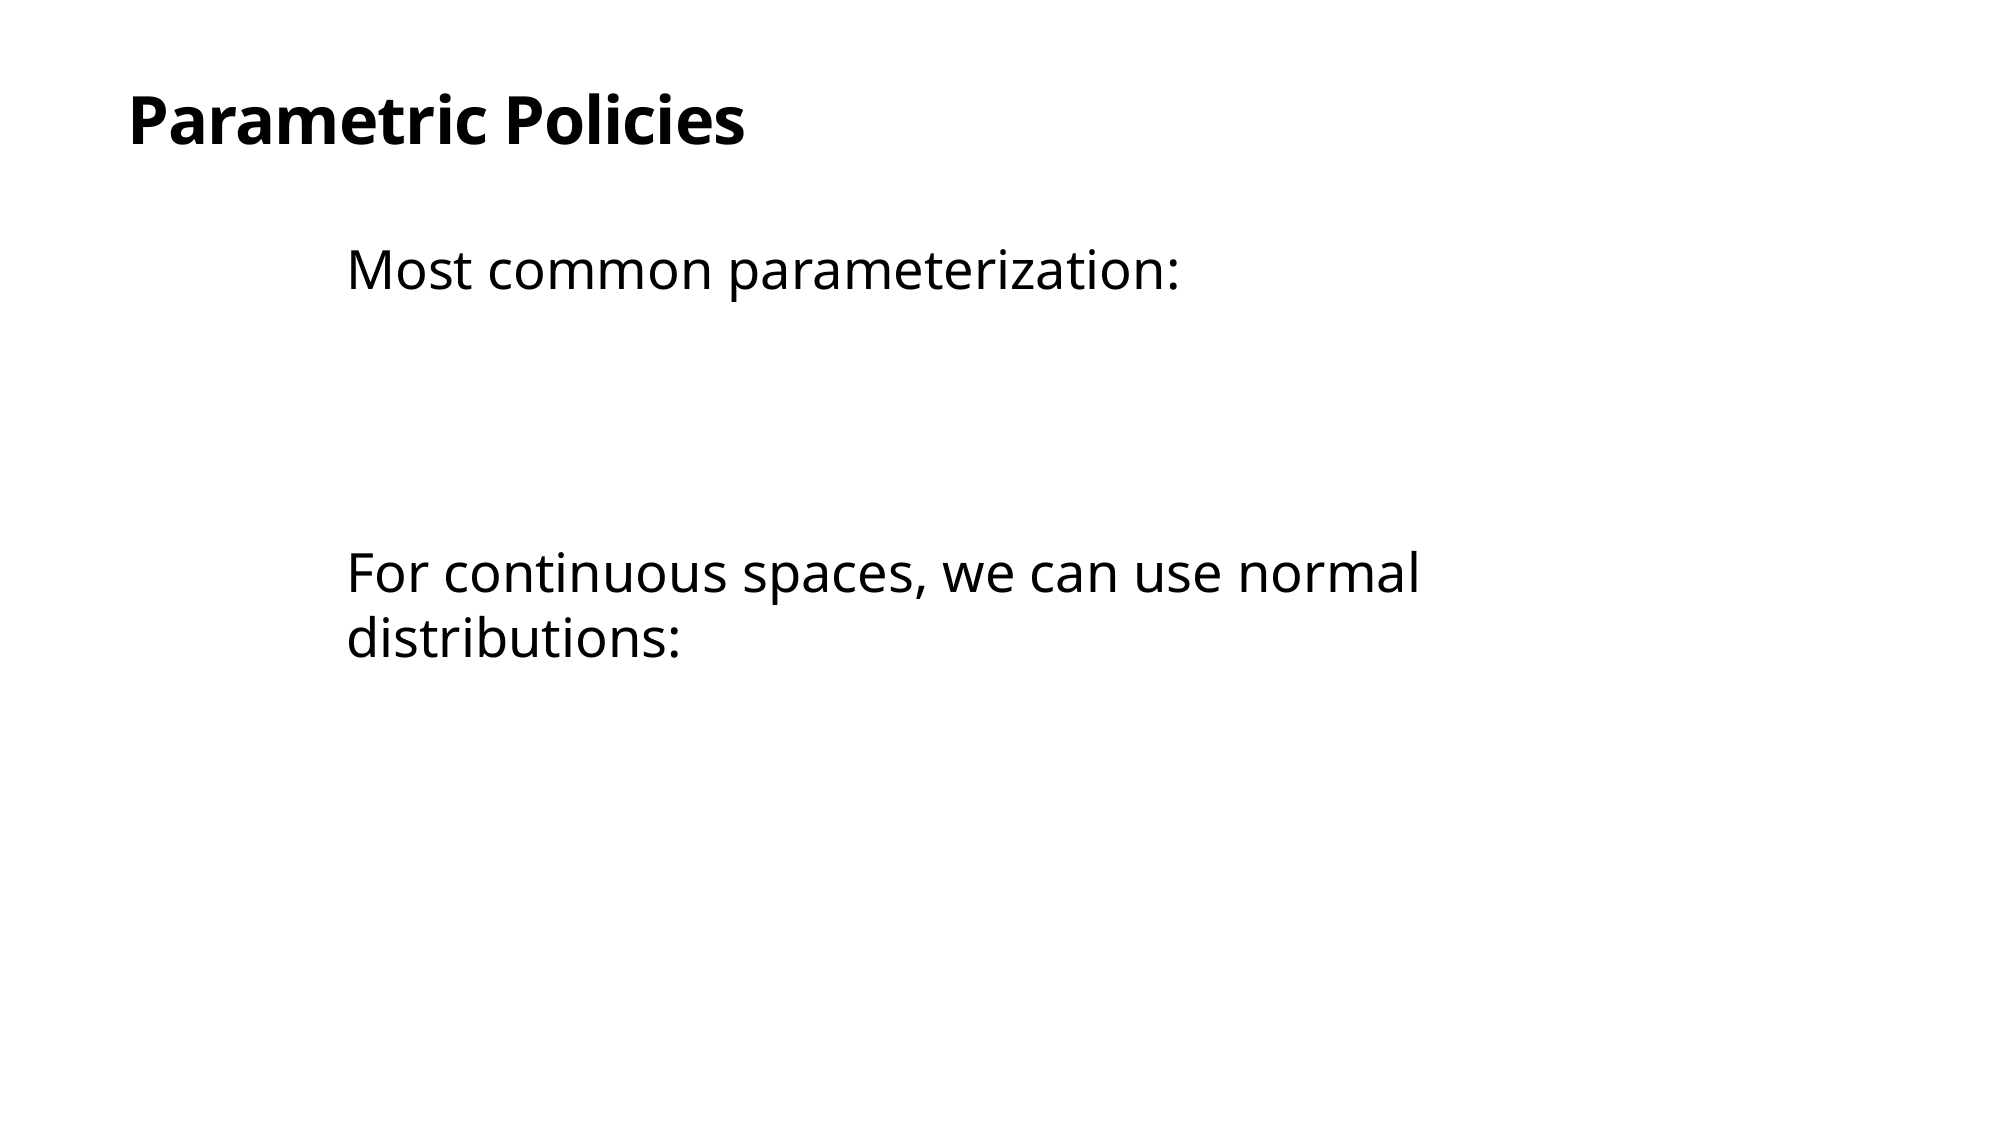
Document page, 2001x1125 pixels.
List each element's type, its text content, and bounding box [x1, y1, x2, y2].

title Parametric Policies [127, 78, 1872, 159]
